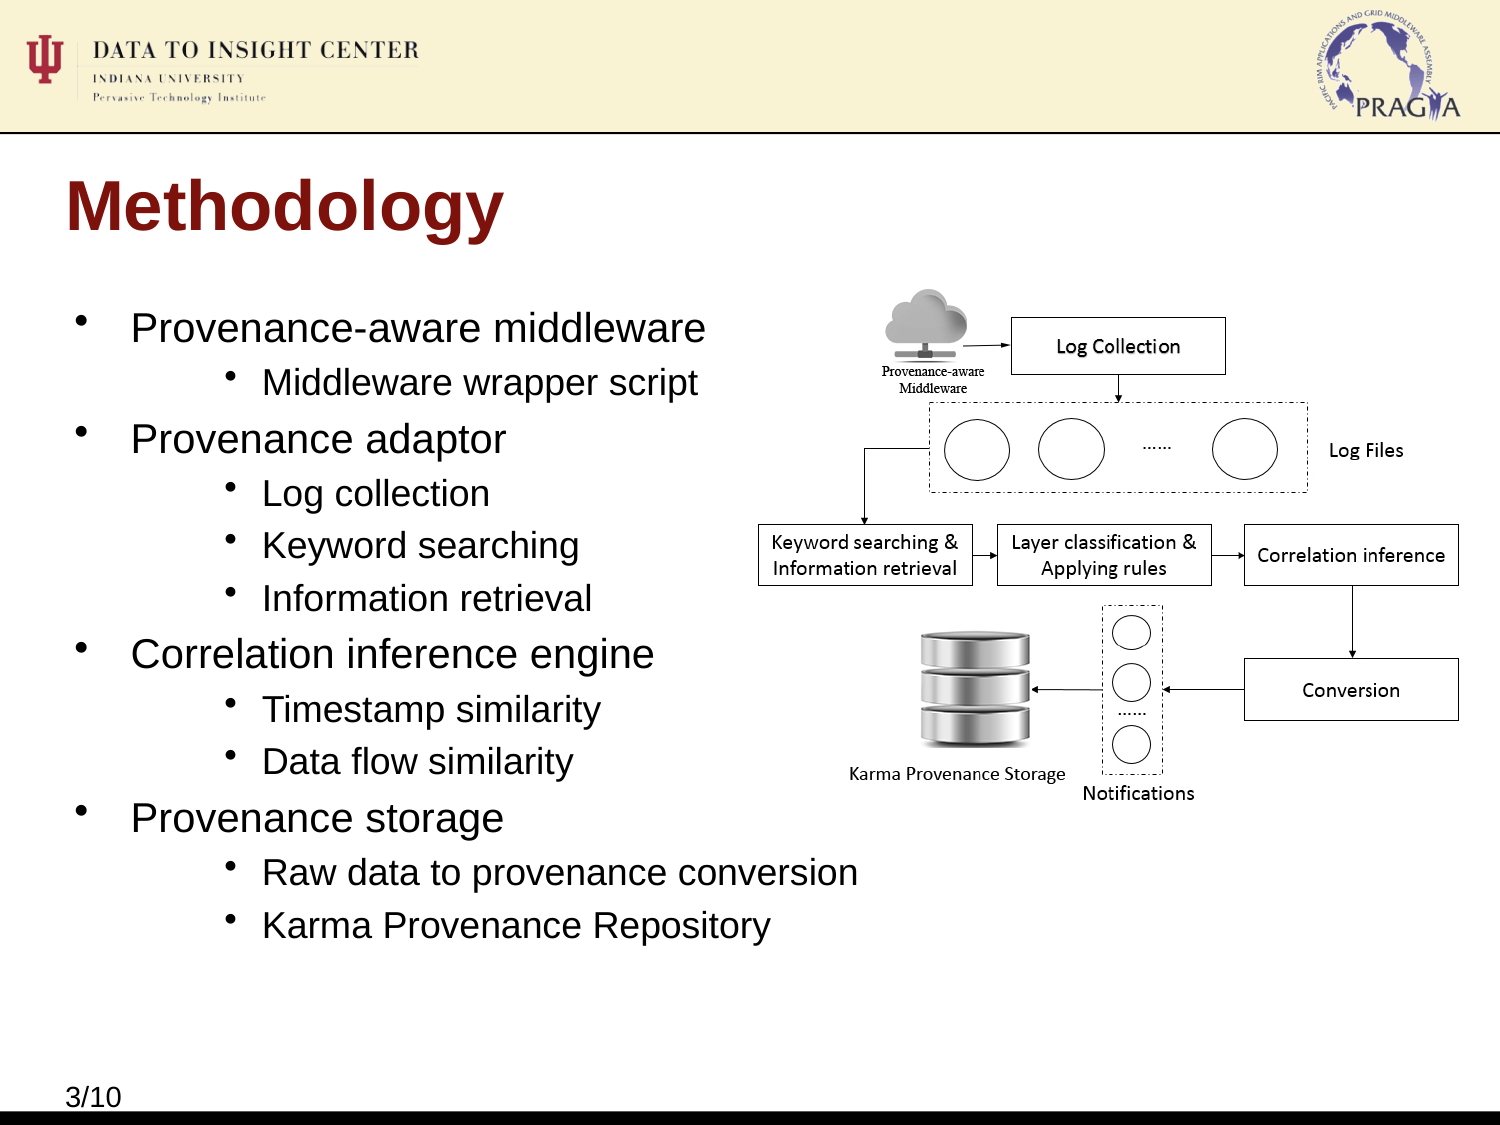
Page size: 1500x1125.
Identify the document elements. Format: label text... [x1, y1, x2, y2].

picture [11, 21, 444, 126]
title Methodology [50, 108, 1217, 297]
list Provenance-aware middleware Middleware wrapper script Provenance adaptor Log collection Keyword searching Information retrieval Correlation inference engine Timestamp similarity Data flow similarity Provenance storage Raw data to provenance conversion Karma Provenance Repository [59, 293, 1226, 956]
footer 3/10 [49, 1070, 863, 1121]
picture [719, 274, 1500, 831]
picture [1312, 6, 1468, 126]
